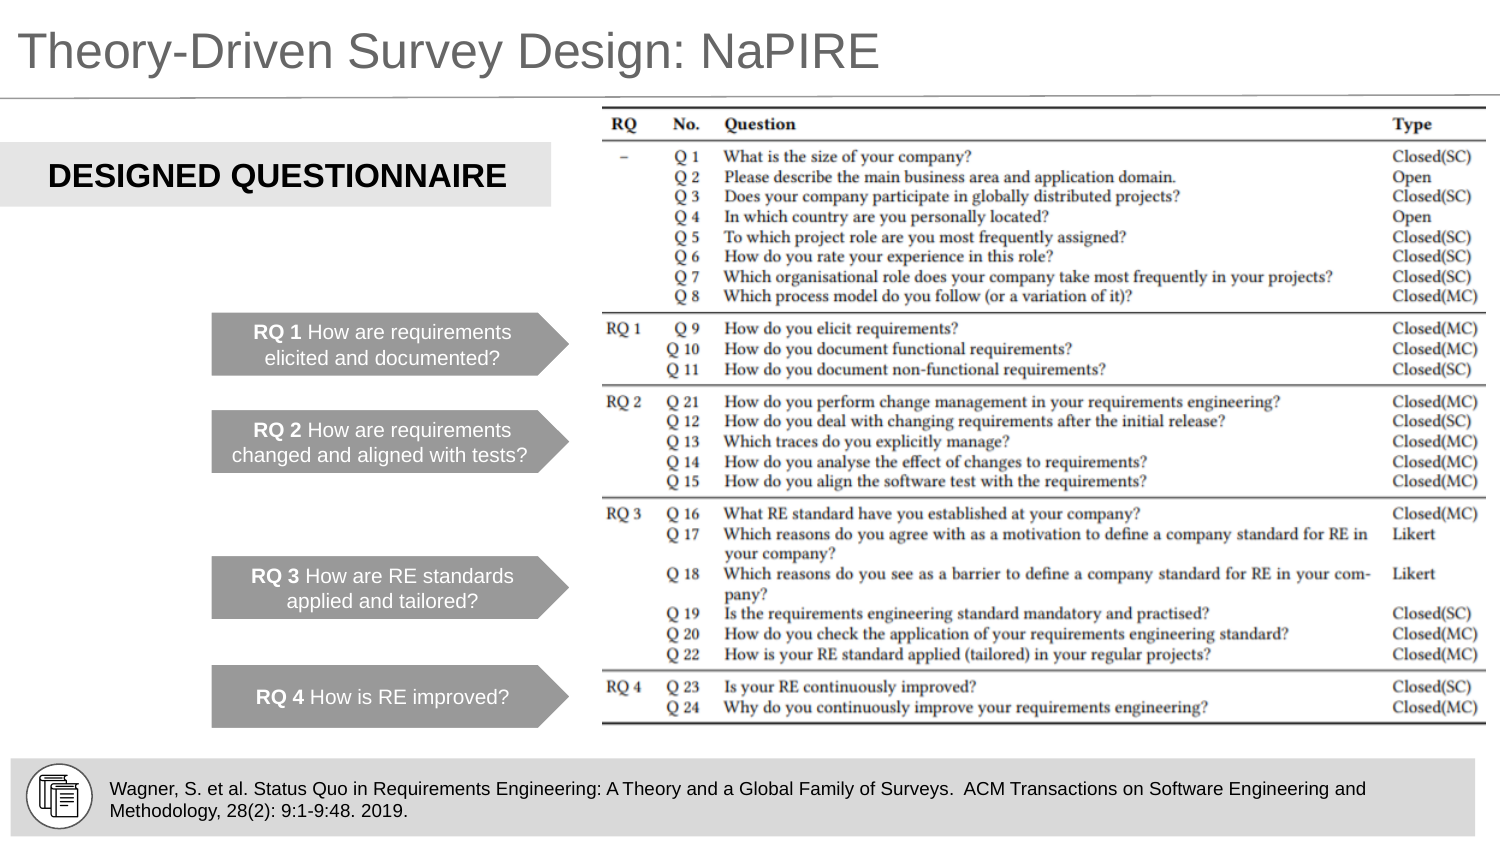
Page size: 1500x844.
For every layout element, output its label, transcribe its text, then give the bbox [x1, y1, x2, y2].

text_box RQ 1 How are requirements elicited and documented? [210, 311, 571, 377]
picture [37, 774, 82, 818]
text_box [0, 94, 1500, 99]
text_box RQ 3 How are RE standards applied and tailored? [210, 555, 571, 620]
text_box Wagner, S. et al. Status Quo in Requirements Engineering: A Theory and a Global Family of Surveys. ACM Transactions on Software Engineering and Methodology, 28(2): 9:1-9:48. 2019. [94, 769, 1460, 834]
text_box [26, 764, 93, 815]
text_box RQ 4 How is RE improved? [210, 664, 571, 729]
text_box RQ 2 How are requirements changed and aligned with tests? [210, 409, 571, 474]
text_box [0, 142, 552, 207]
text_box Theory-Driven Survey Design: NaPIRE [2, 3, 1155, 93]
picture [602, 102, 1486, 729]
text_box [10, 758, 1476, 837]
text_box DESIGNED QUESTIONNAIRE [32, 146, 571, 195]
